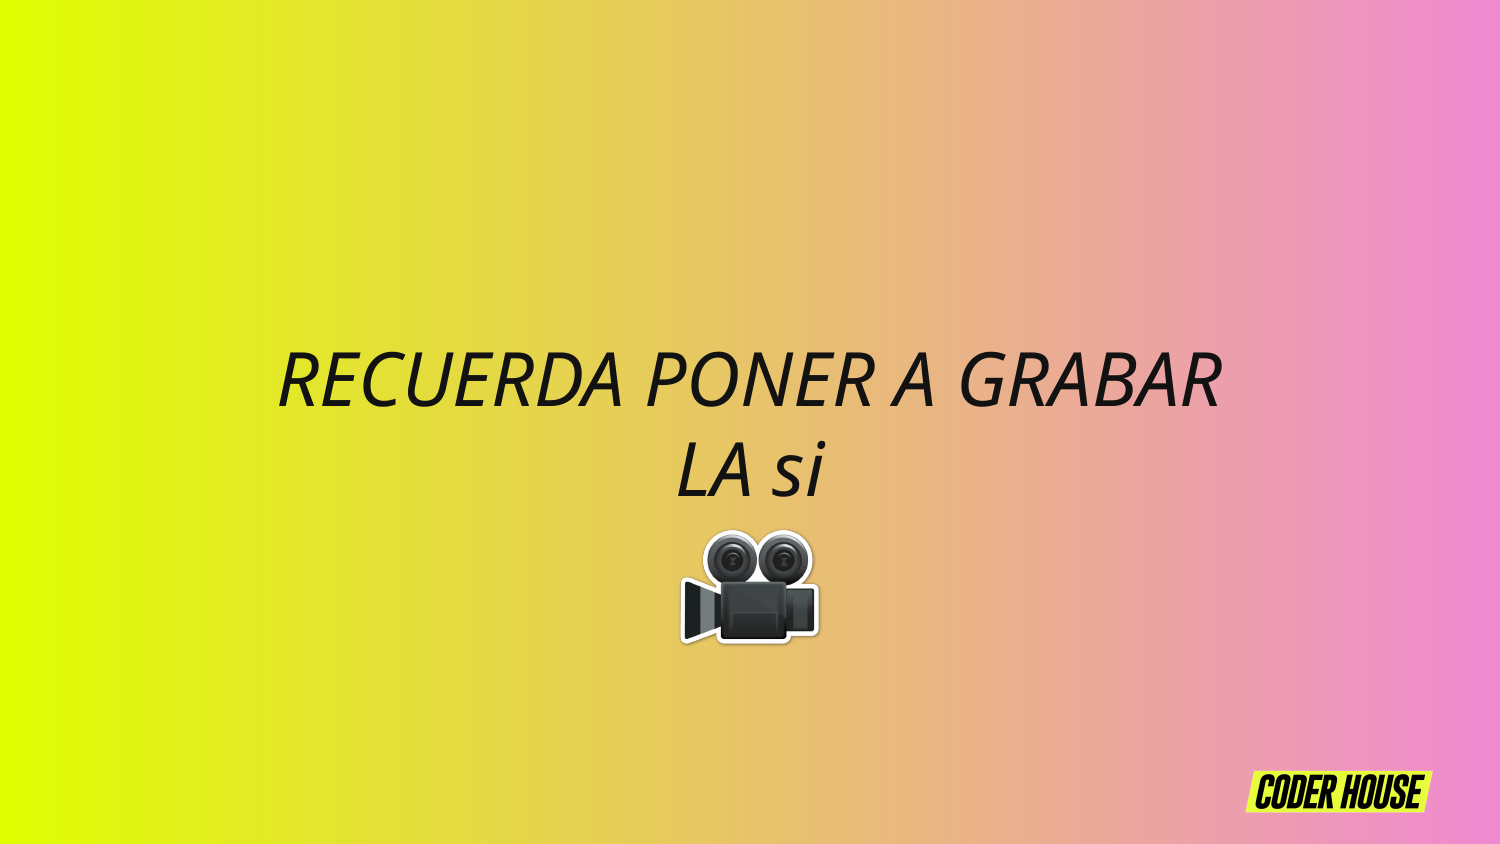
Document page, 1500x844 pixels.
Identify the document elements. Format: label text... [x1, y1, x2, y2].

text_box RECUERDA PONER A GRABAR LA si [229, 340, 1271, 503]
picture [676, 526, 824, 649]
picture [1241, 764, 1437, 819]
